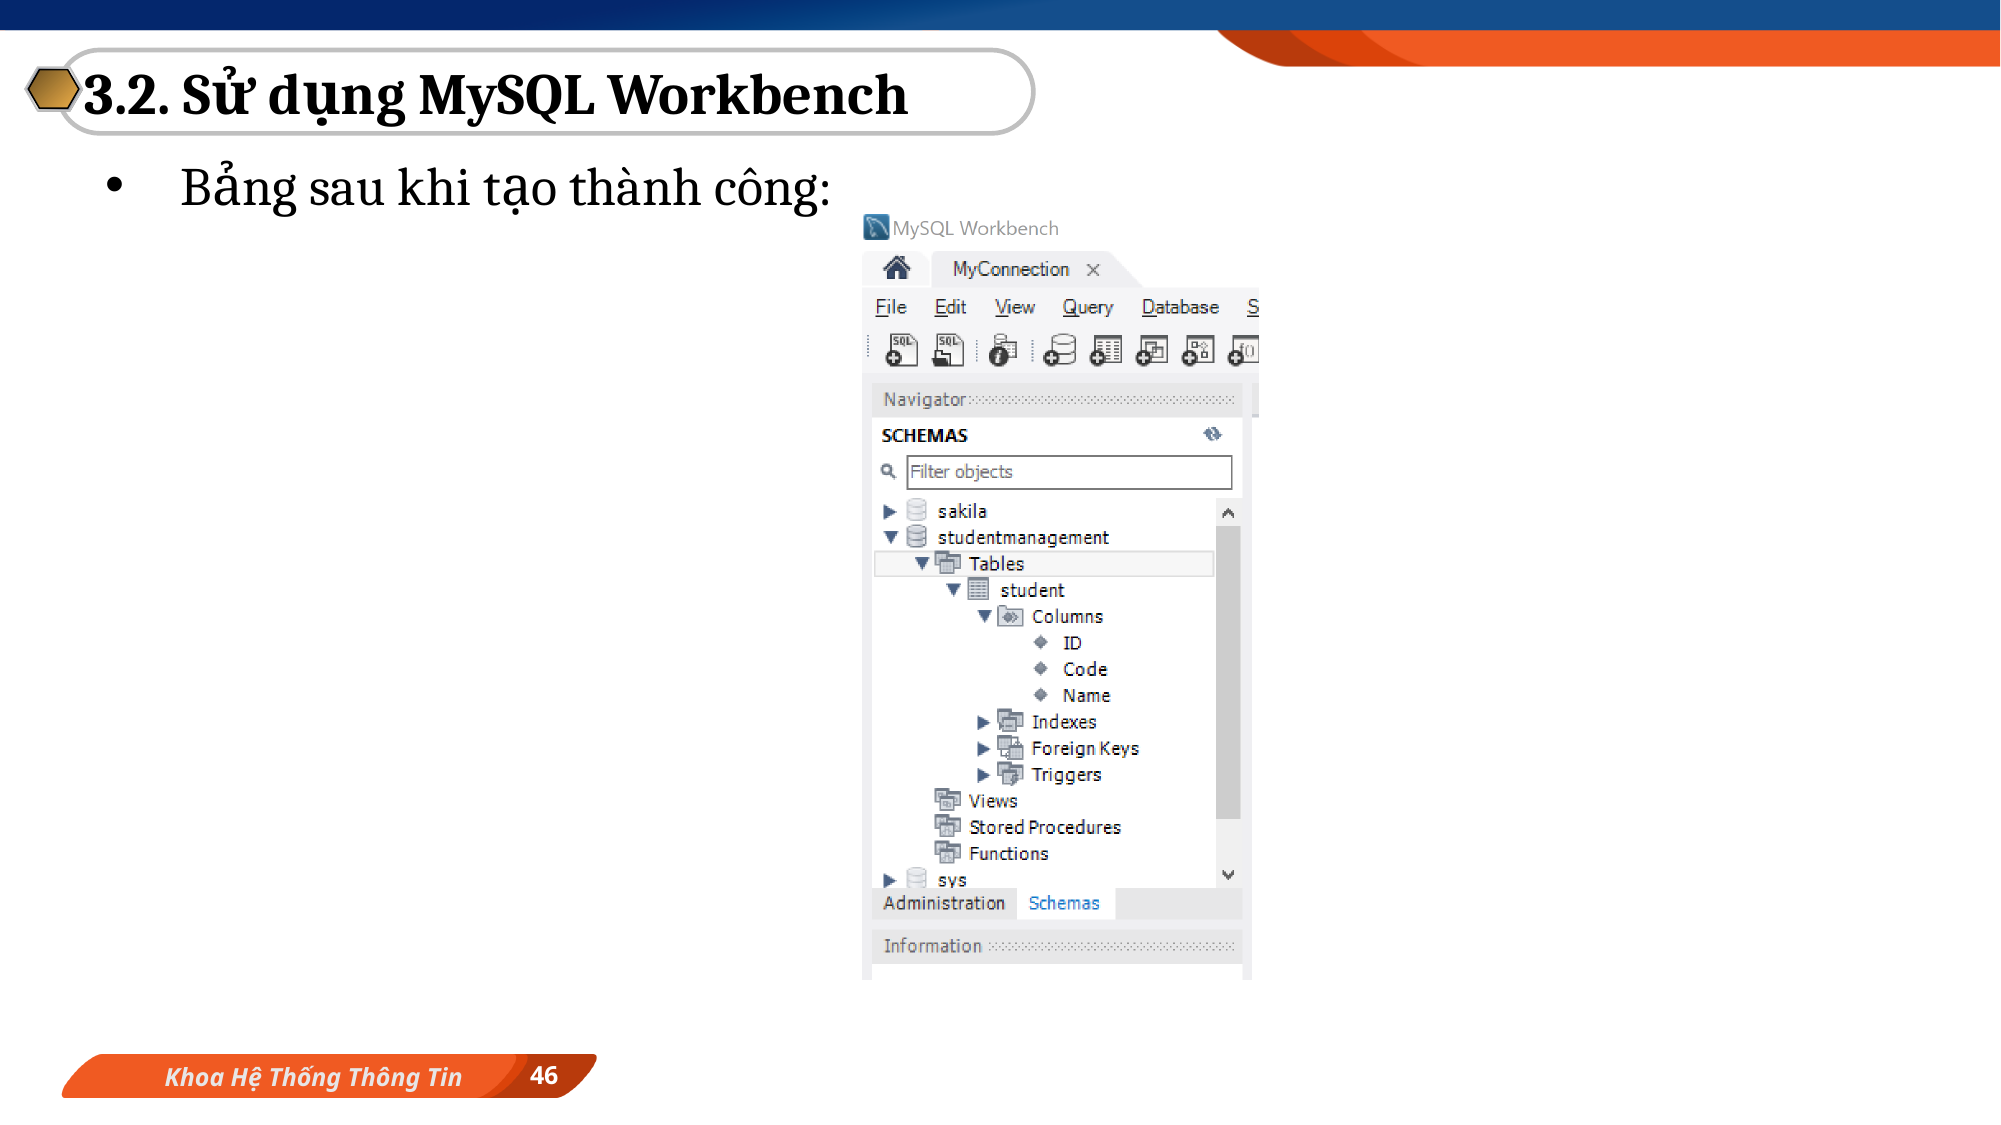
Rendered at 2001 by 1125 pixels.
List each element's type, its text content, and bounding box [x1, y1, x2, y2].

footer Khoa Hệ Thống Thông Tin [119, 1054, 508, 1098]
picture [861, 208, 1260, 980]
slide_number 46 [508, 1046, 574, 1106]
picture [34, 1017, 624, 1125]
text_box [24, 49, 1034, 134]
picture [0, 0, 2001, 71]
text_box Bảng sau khi tạo thành công: [90, 143, 849, 224]
